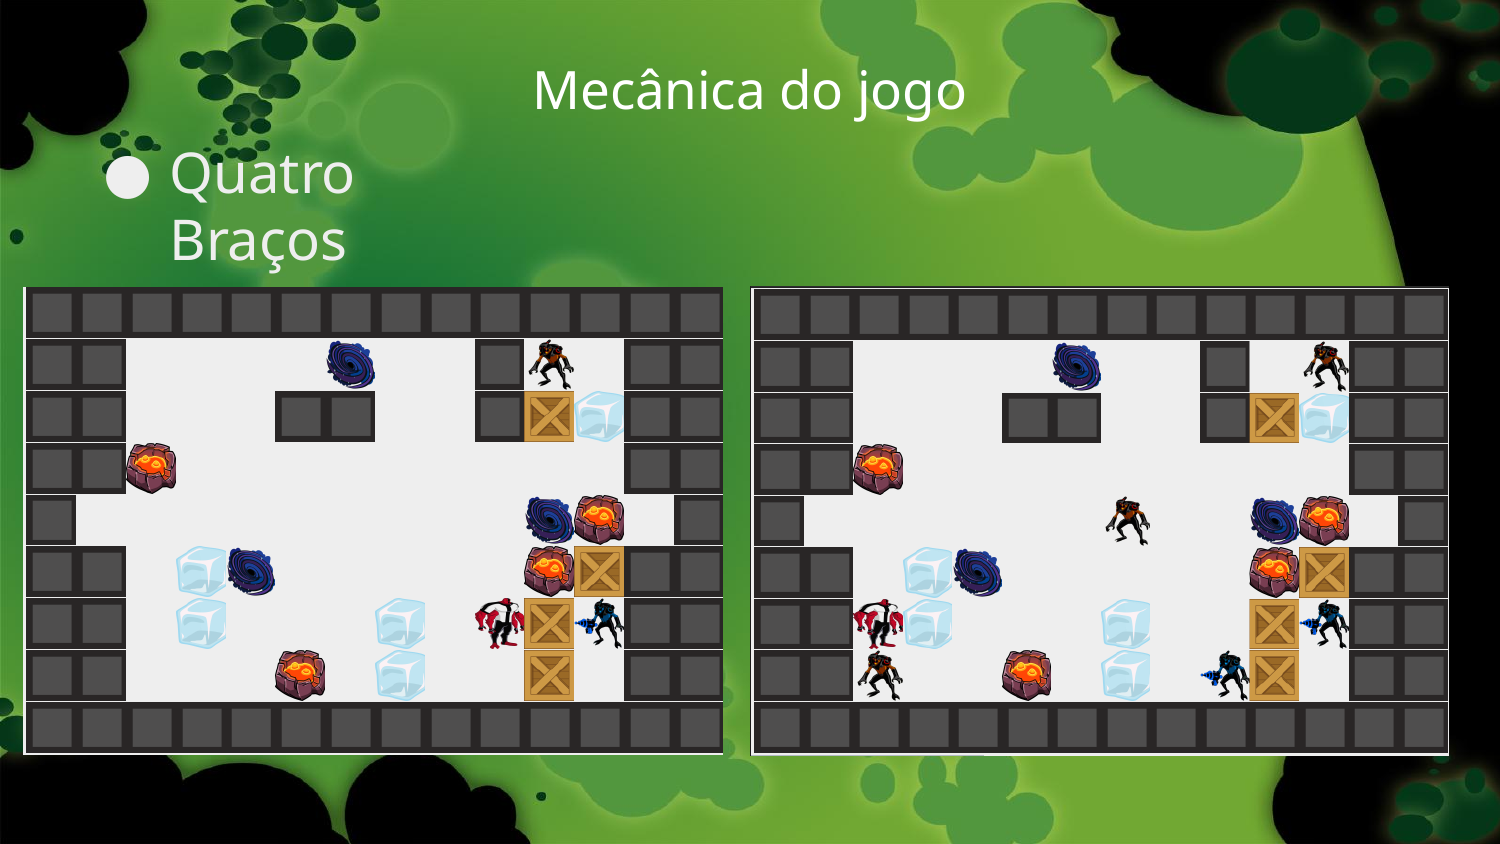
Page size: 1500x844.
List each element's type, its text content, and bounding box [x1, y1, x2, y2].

title Mecânica do jogo [51, 41, 1449, 136]
text_box Quatro Braços [79, 121, 540, 285]
picture [0, 0, 1500, 844]
